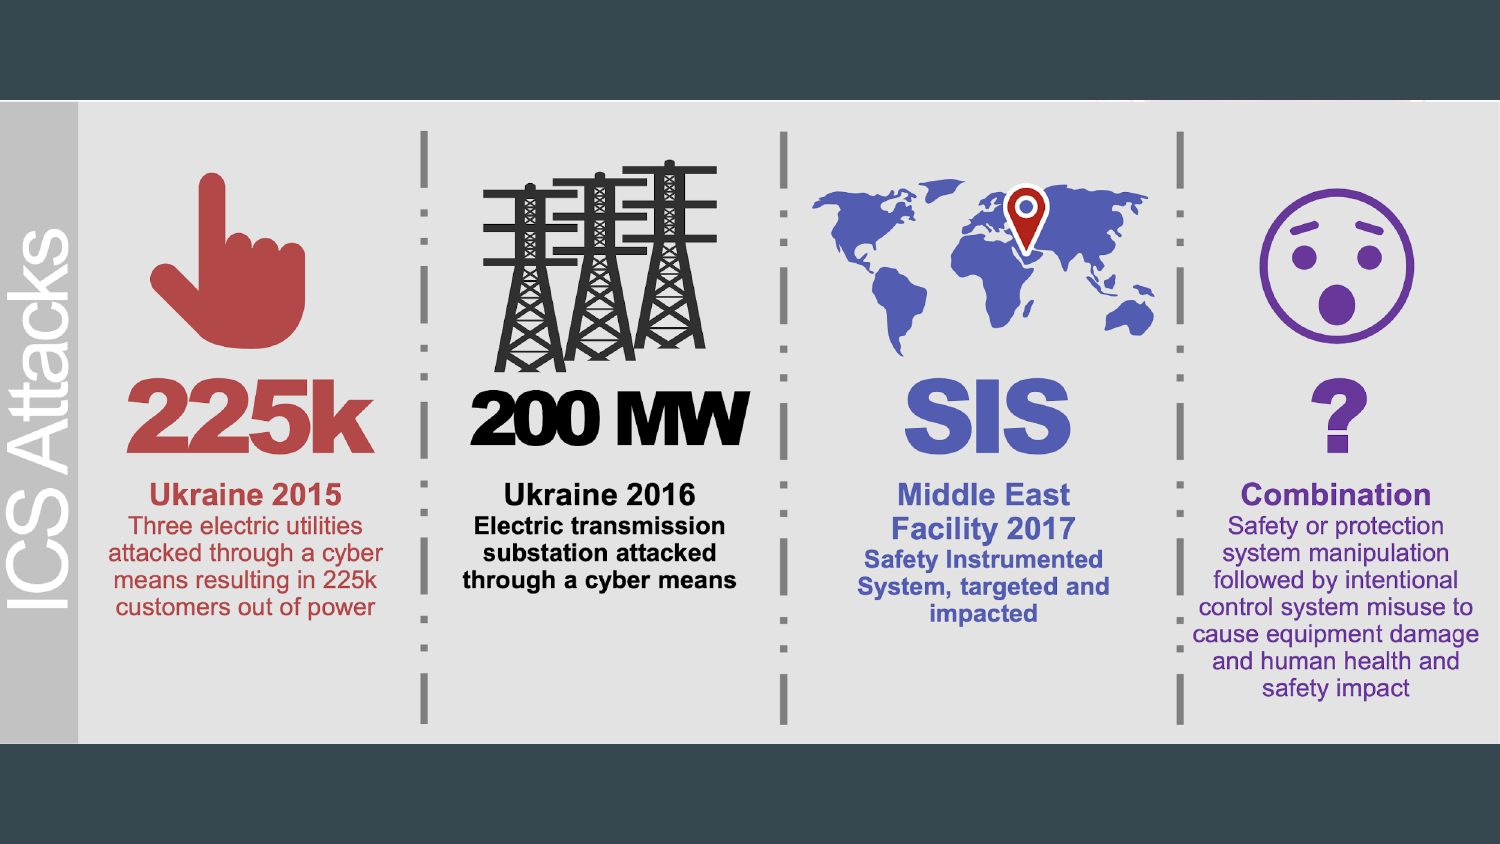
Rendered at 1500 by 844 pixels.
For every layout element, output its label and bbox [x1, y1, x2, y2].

picture [0, 100, 1500, 744]
